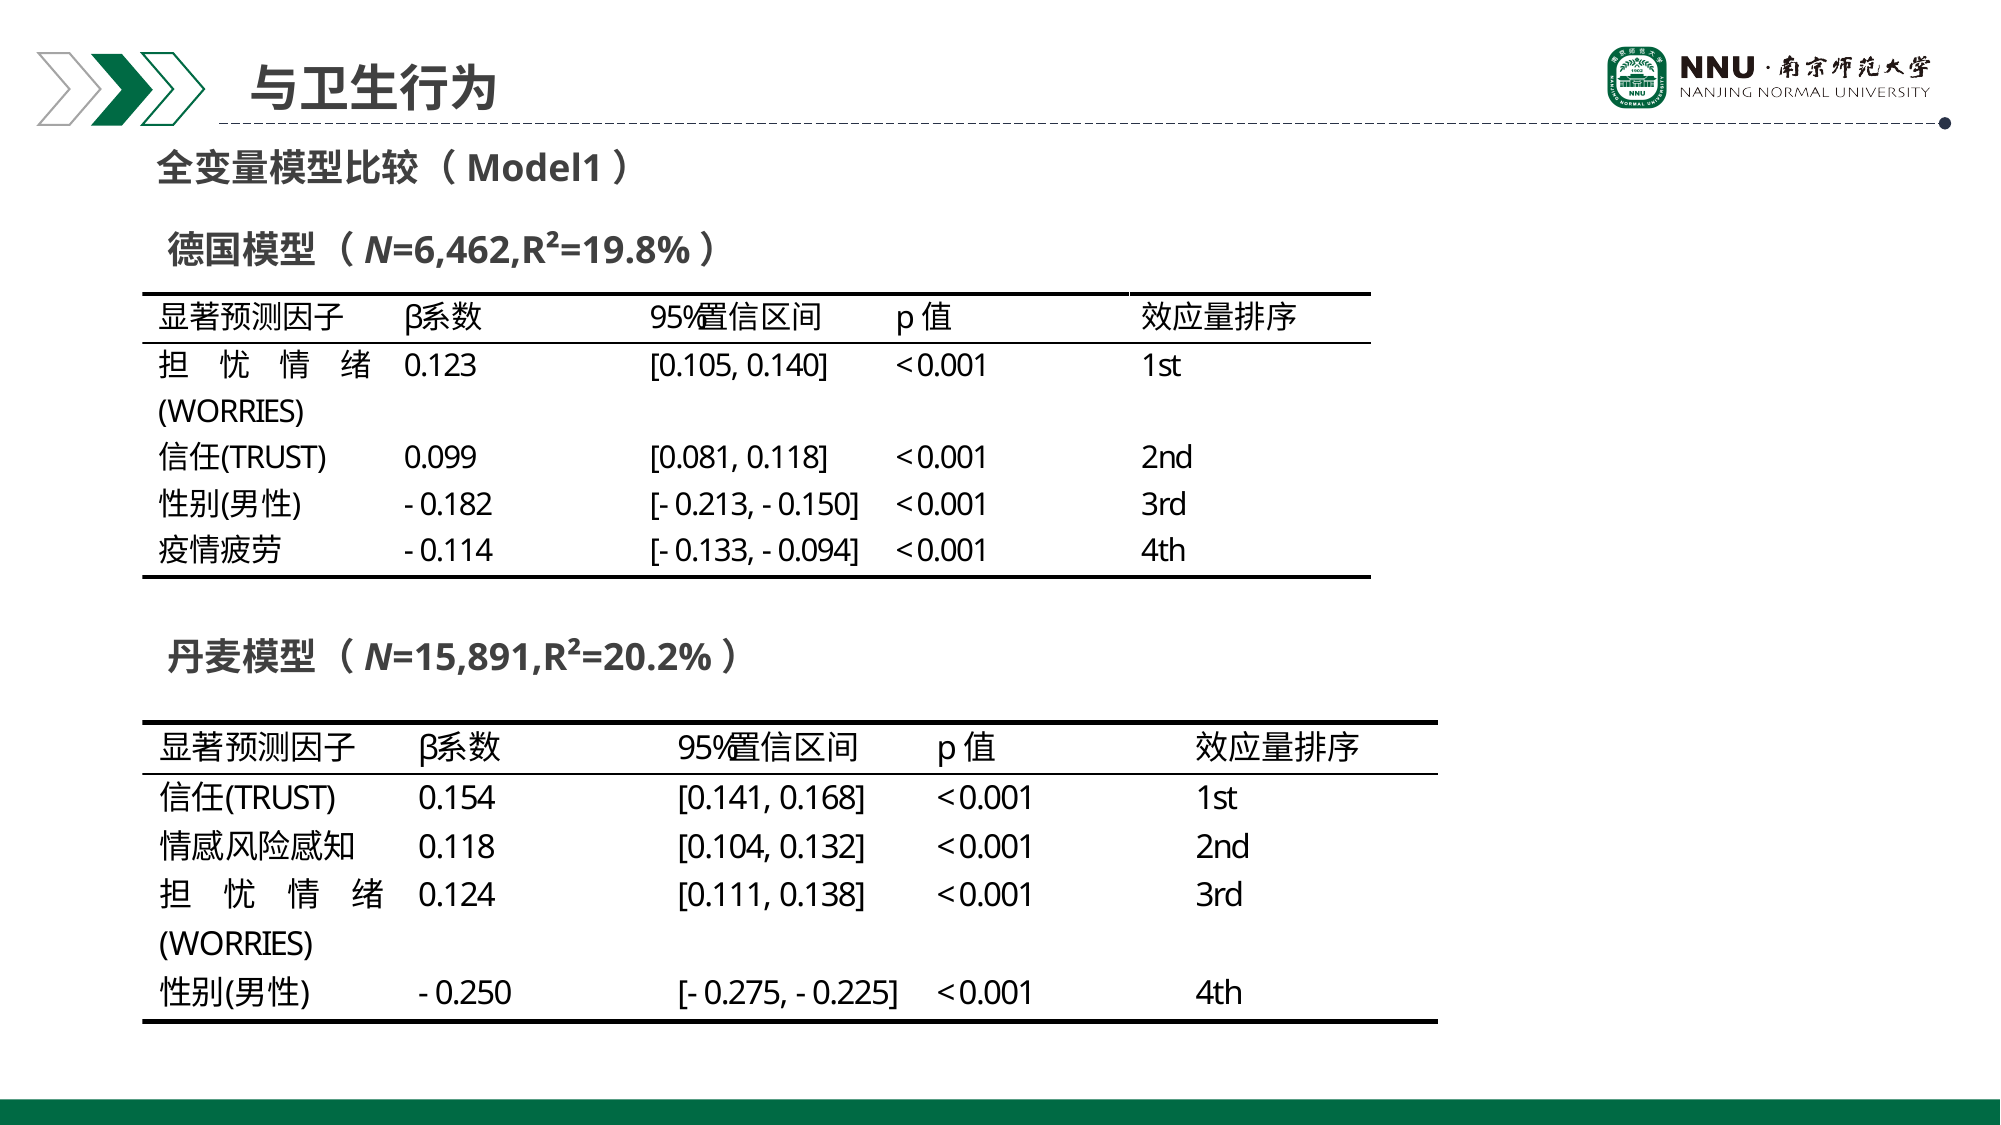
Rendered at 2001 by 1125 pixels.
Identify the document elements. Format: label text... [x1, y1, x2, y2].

text_box [142, 53, 205, 125]
text_box 丹麦模型（N=15,891,R²=20.2%） [152, 627, 1153, 719]
picture [141, 719, 1441, 1073]
text_box 与卫生行为 [234, 49, 515, 122]
picture [141, 291, 1374, 627]
text_box [0, 1098, 2000, 1125]
text_box 德国模型（N=6,462,R²=19.8%） [152, 219, 1153, 279]
text_box [90, 53, 153, 126]
text_box [38, 53, 101, 125]
picture [1583, 0, 1960, 215]
text_box 全变量模型比较（Model1） [142, 136, 1083, 197]
